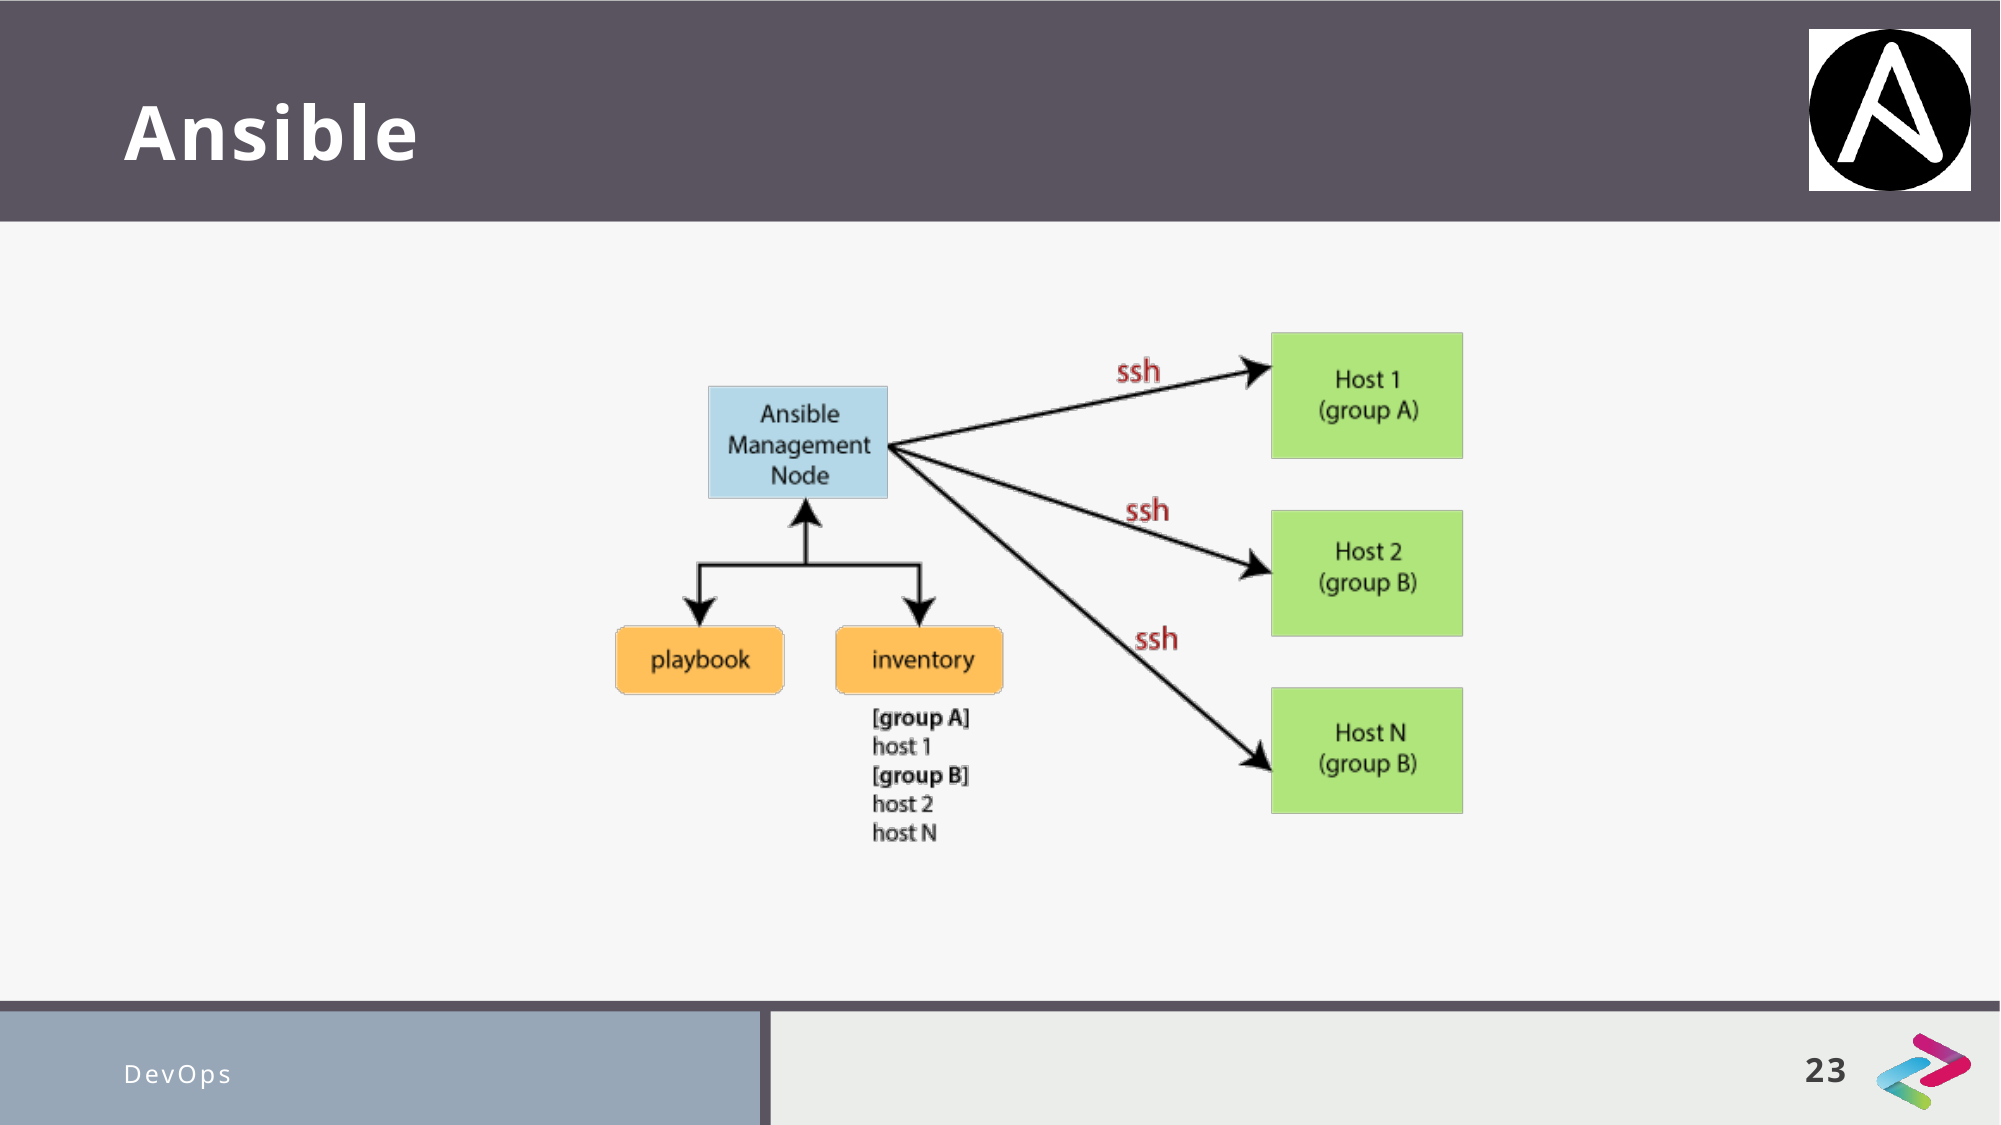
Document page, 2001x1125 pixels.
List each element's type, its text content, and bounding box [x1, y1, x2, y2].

picture [1809, 29, 1971, 191]
title Ansible [106, 29, 1809, 184]
picture [1876, 1033, 1971, 1111]
picture [609, 327, 1470, 845]
footer DevOps [105, 1035, 668, 1110]
slide_number 23 [1703, 1035, 1865, 1110]
